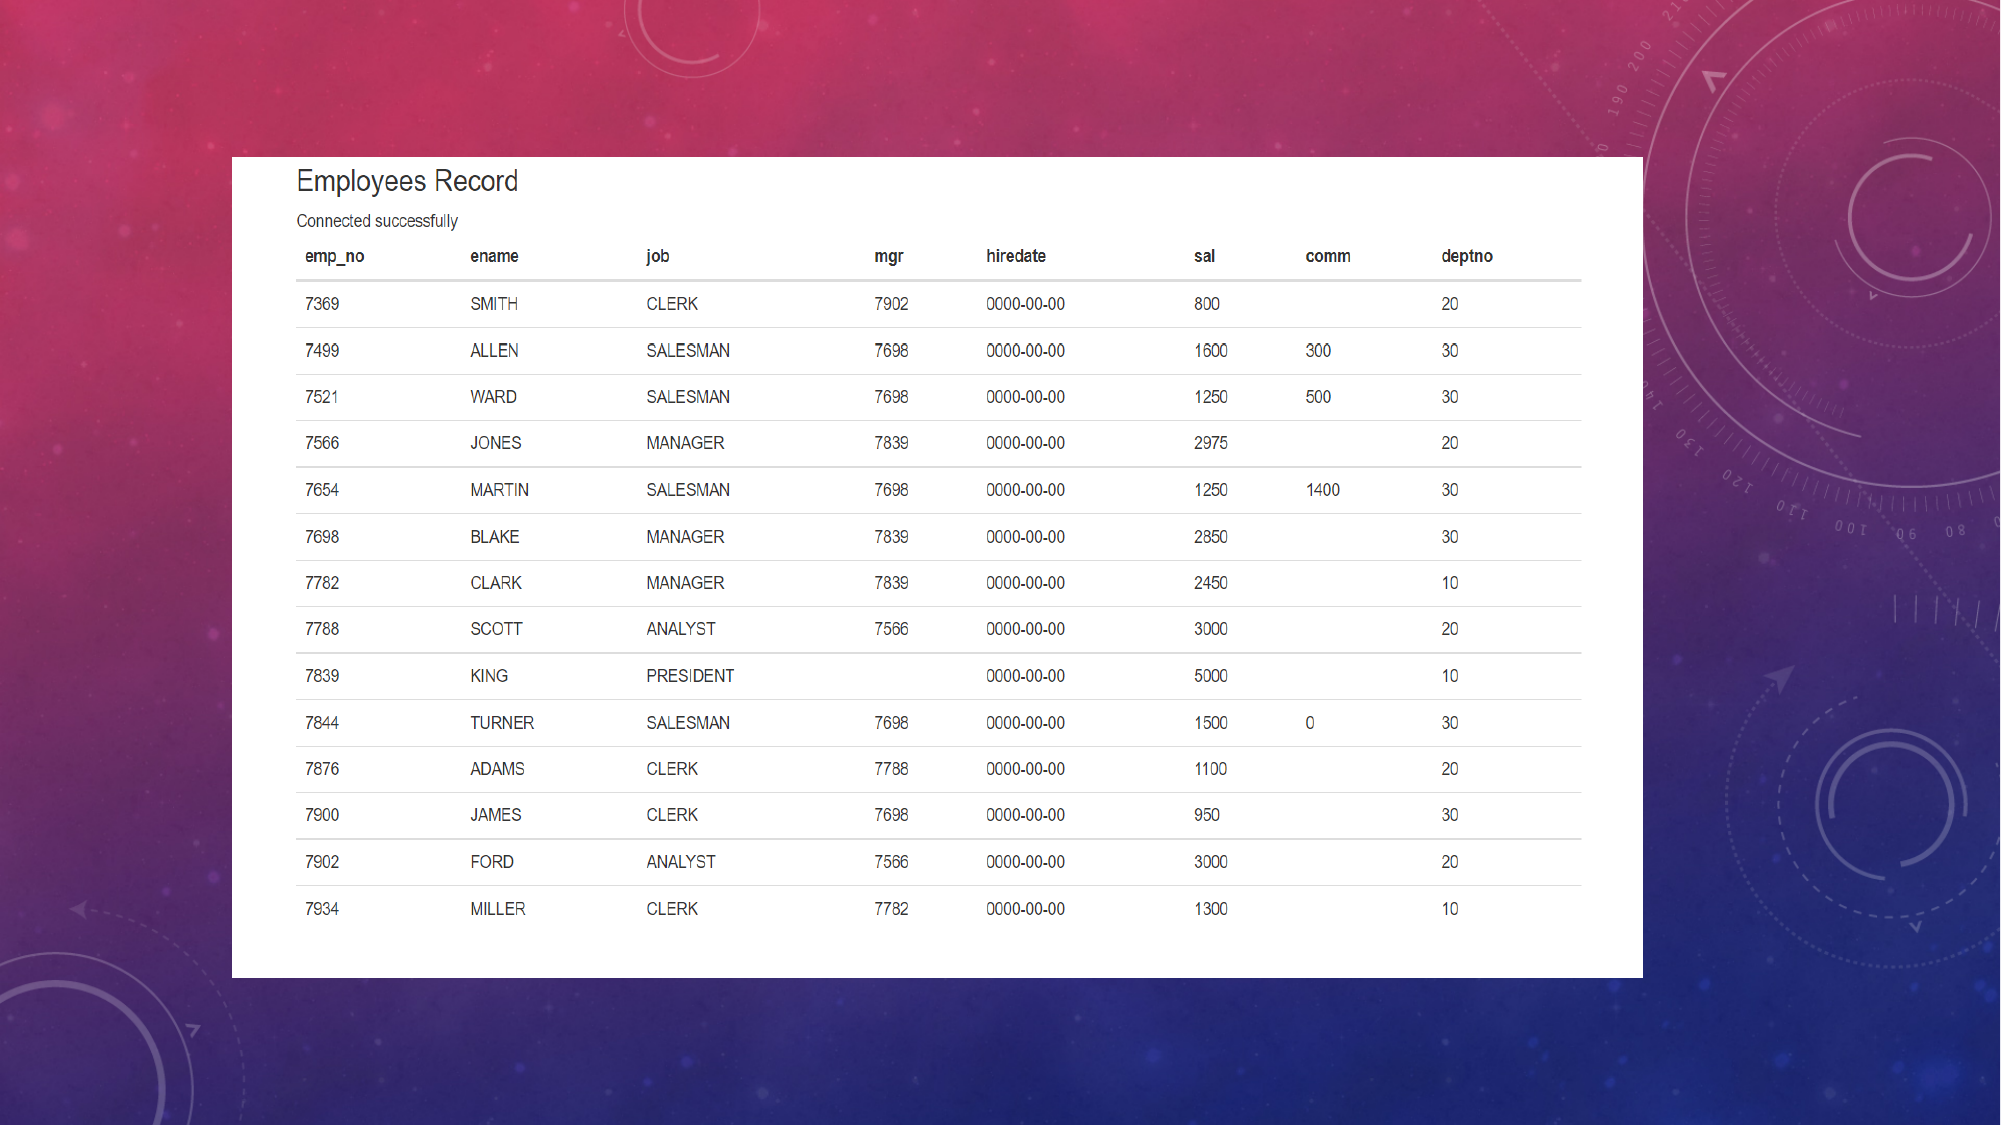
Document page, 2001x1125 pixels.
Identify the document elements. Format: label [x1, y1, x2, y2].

list [231, 156, 1644, 978]
picture [0, 0, 2001, 1125]
